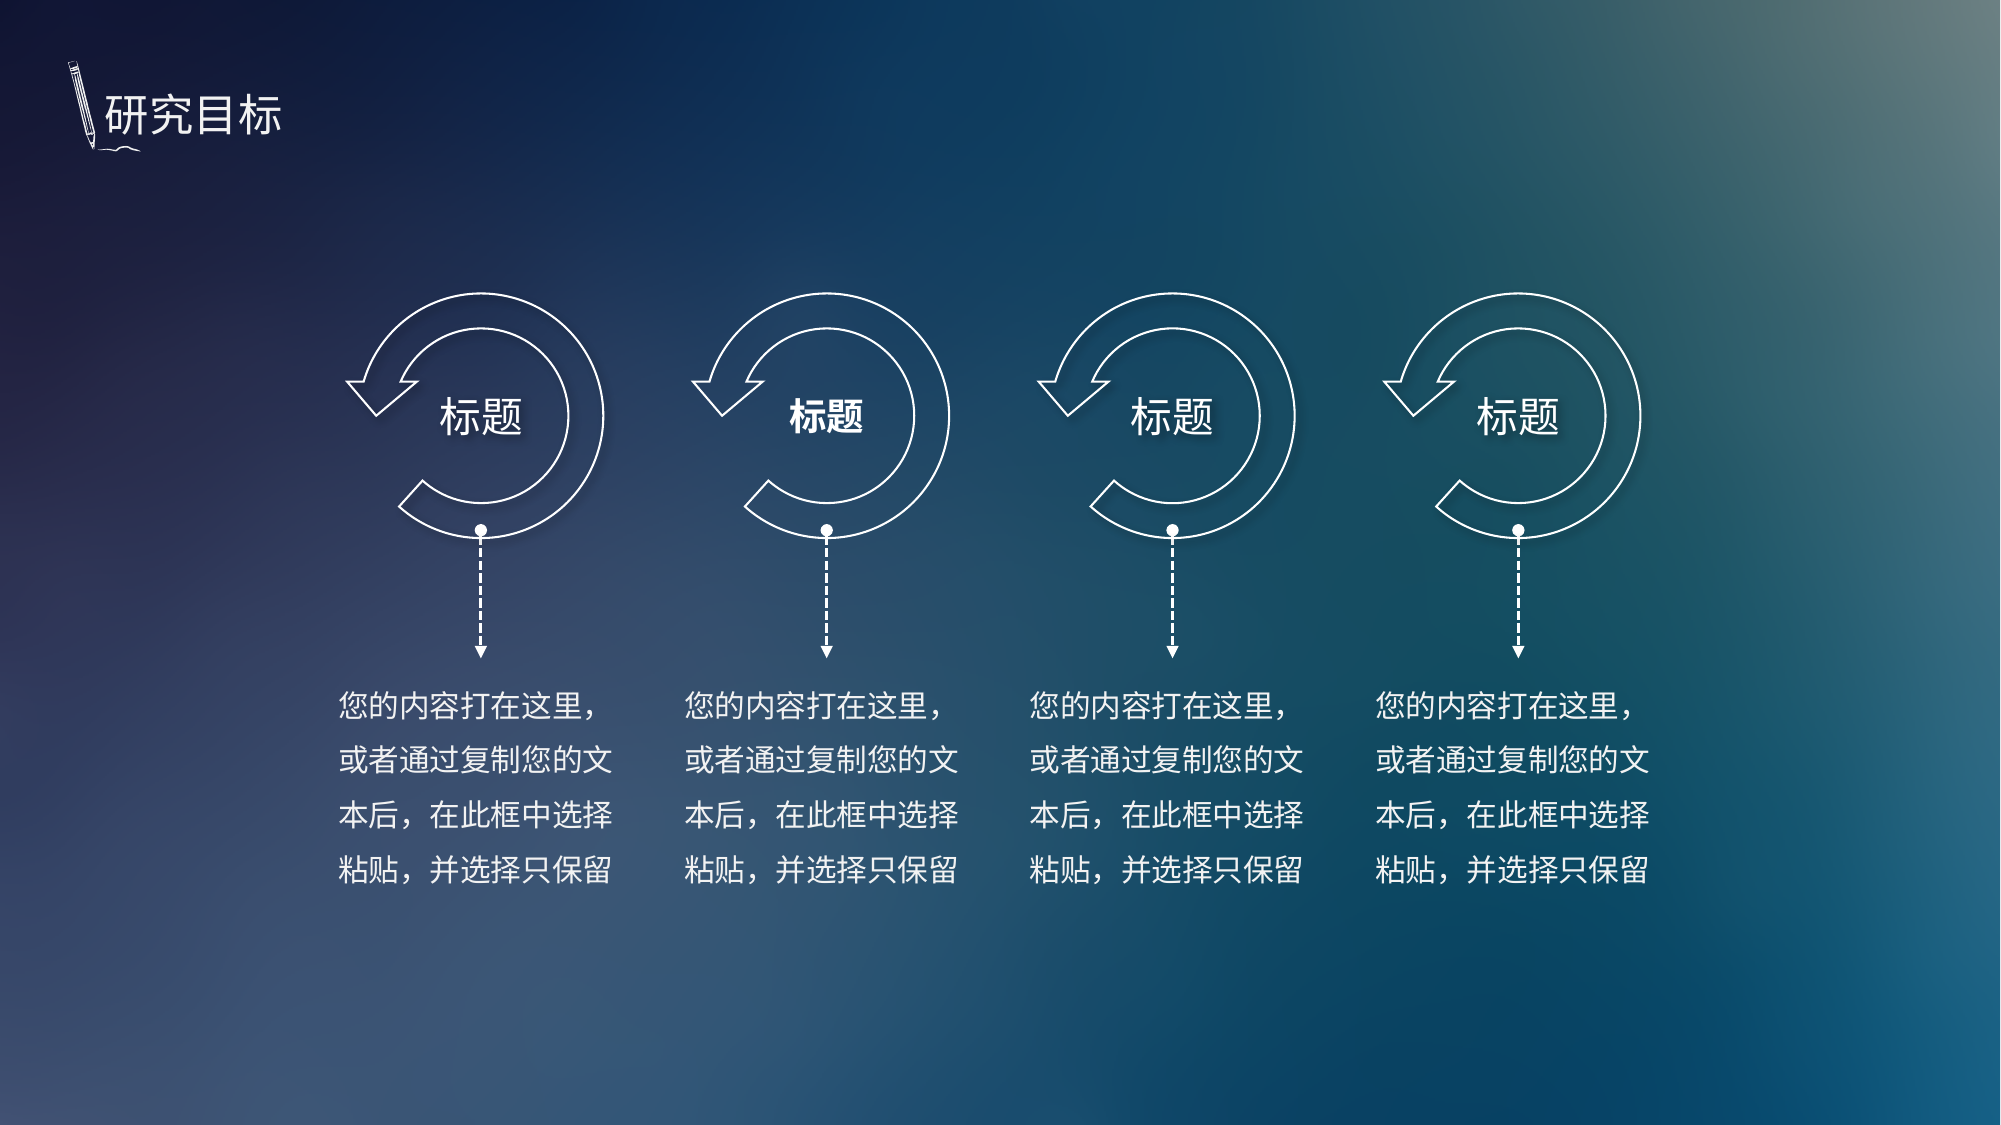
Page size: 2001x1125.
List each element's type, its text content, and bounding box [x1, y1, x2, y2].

text_box 标题 [344, 292, 605, 540]
text_box 标题 [1381, 292, 1642, 540]
text_box 您的内容打在这里，或者通过复制您的文本后，在此框中选择粘贴，并选择只保留 [323, 660, 632, 896]
text_box 标题 [1036, 292, 1296, 540]
text_box 您的内容打在这里，或者通过复制您的文本后，在此框中选择粘贴，并选择只保留 [1360, 660, 1669, 896]
text_box 您的内容打在这里，或者通过复制您的文本后，在此框中选择粘贴，并选择只保留 [1014, 660, 1323, 896]
text_box 标题 [692, 293, 950, 539]
text_box 您的内容打在这里，或者通过复制您的文本后，在此框中选择粘贴，并选择只保留 [669, 660, 978, 896]
text_box 研究目标 [141, 79, 475, 148]
picture [0, 0, 2001, 1125]
